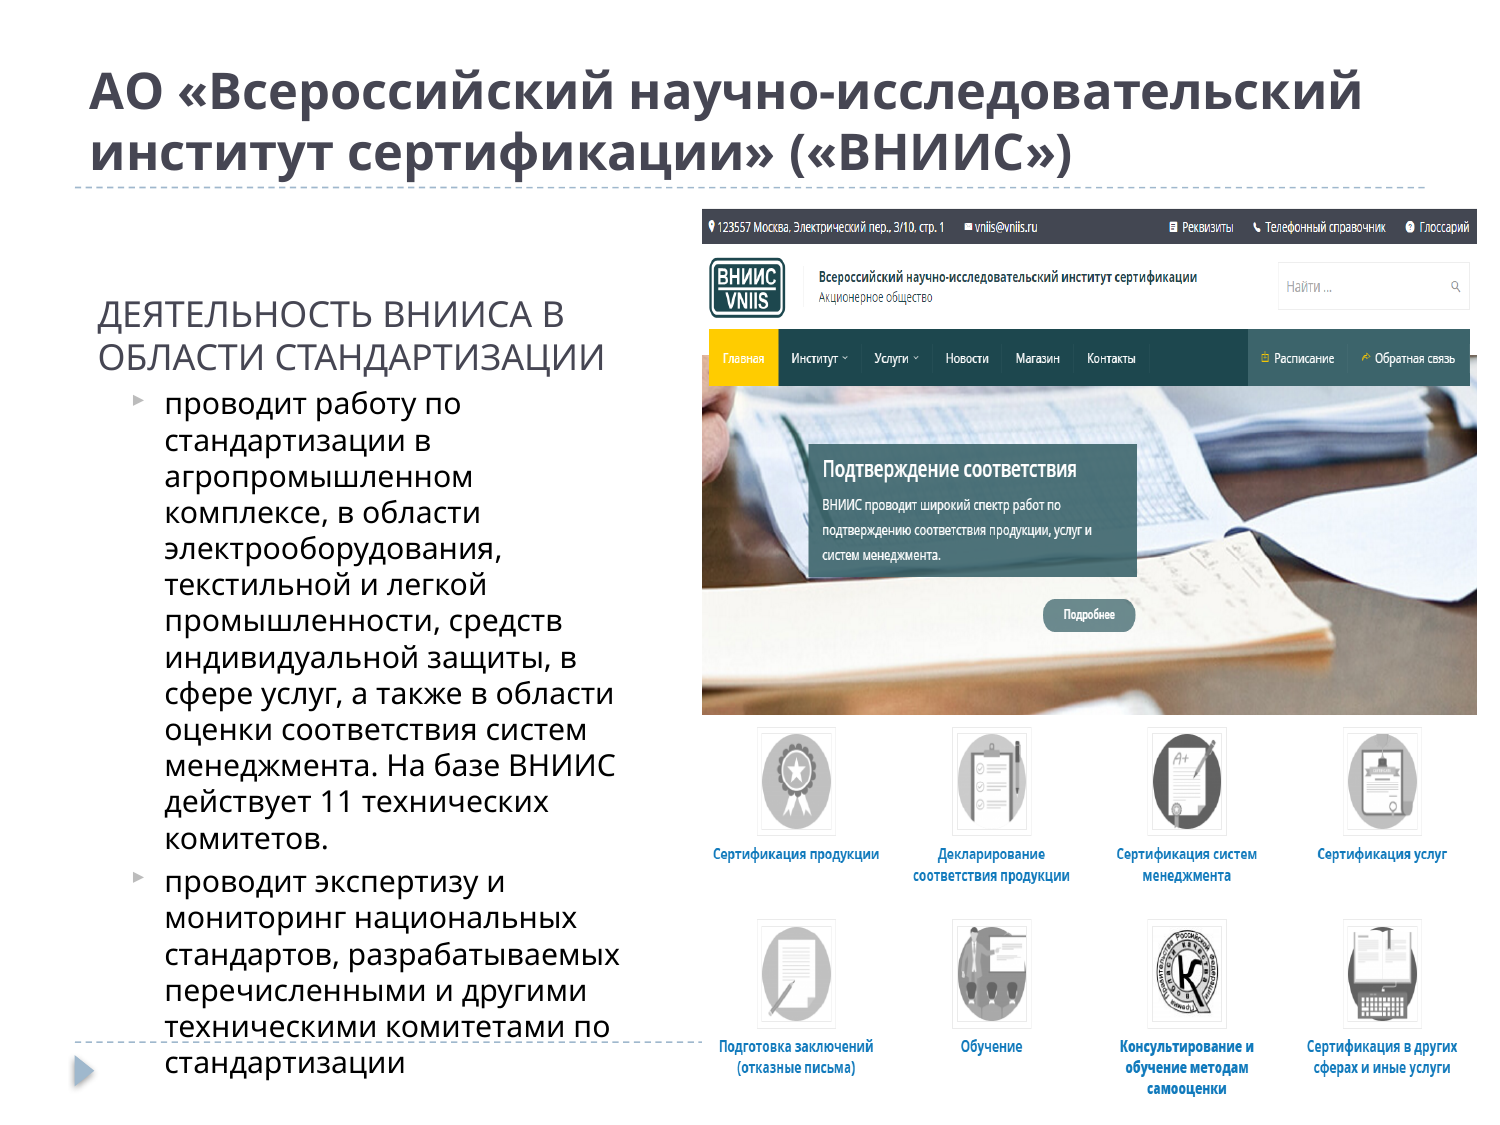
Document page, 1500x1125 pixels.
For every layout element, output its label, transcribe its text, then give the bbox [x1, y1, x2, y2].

picture [702, 207, 1477, 1108]
list ДЕЯТЕЛЬНОСТЬ ВНИИСА В ОБЛАСТИ СТАНДАРТИЗАЦИИ проводит работу по стандартизации в агропромышленном комплексе, в области электрооборудования, текстильной и легкой промышленности, средств индивидуальной защиты, в сфере услуг, а также в области оценки соответствия систем менеджмента. На базе ВНИИС действует 11 технических комитетов. проводит экспертизу и мониторинг национальных стандартов, разрабатываемых перечисленными и другими техническими комитетами по стандартизации [29, 284, 658, 1094]
title АО «Всероссийский научно-исследовательский институт сертификации» («ВНИИС») [75, 37, 1425, 188]
